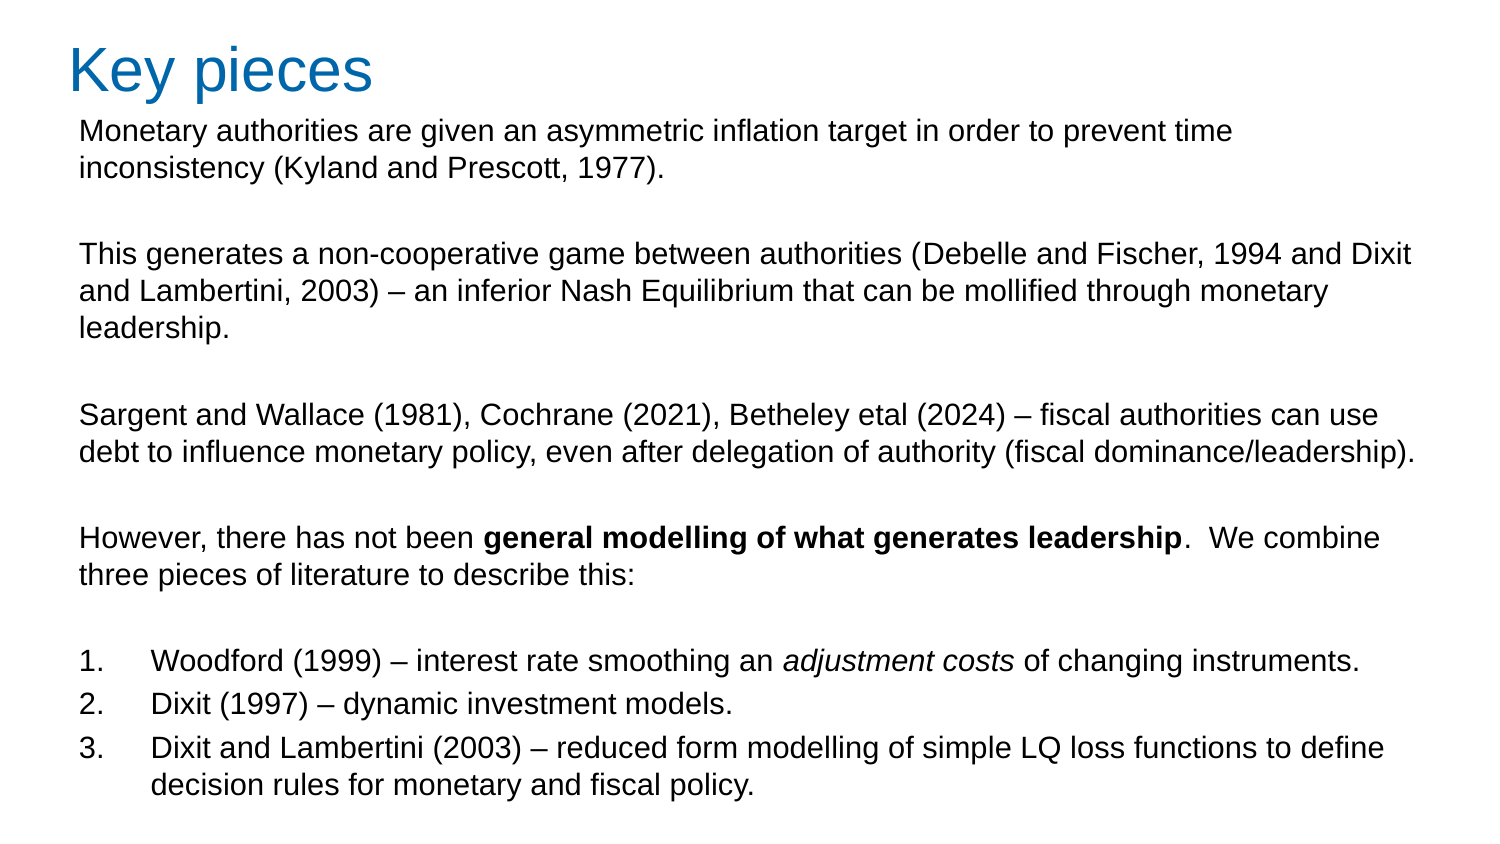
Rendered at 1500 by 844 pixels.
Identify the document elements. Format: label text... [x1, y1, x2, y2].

list Monetary authorities are given an asymmetric inflation target in order to prevent time inconsistency (Kyland and Prescott, 1977). This generates a non-cooperative game between authorities (Debelle and Fischer, 1994 and Dixit and Lambertini, 2003) – an inferior Nash Equilibrium that can be mollified through monetary leadership. Sargent and Wallace (1981), Cochrane (2021), Betheley etal (2024) – fiscal authorities can use debt to influence monetary policy, even after delegation of authority (fiscal dominance/leadership). However, there has not been general modelling of what generates leadership. We combine three pieces of literature to describe this: Woodford (1999) – interest rate smoothing an adjustment costs of changing instruments. Dixit (1997) – dynamic investment models. Dixit and Lambertini (2003) – reduced form modelling of simple LQ loss functions to define decision rules for monetary and fiscal policy. [64, 102, 1436, 821]
title Key pieces [53, 23, 1450, 112]
